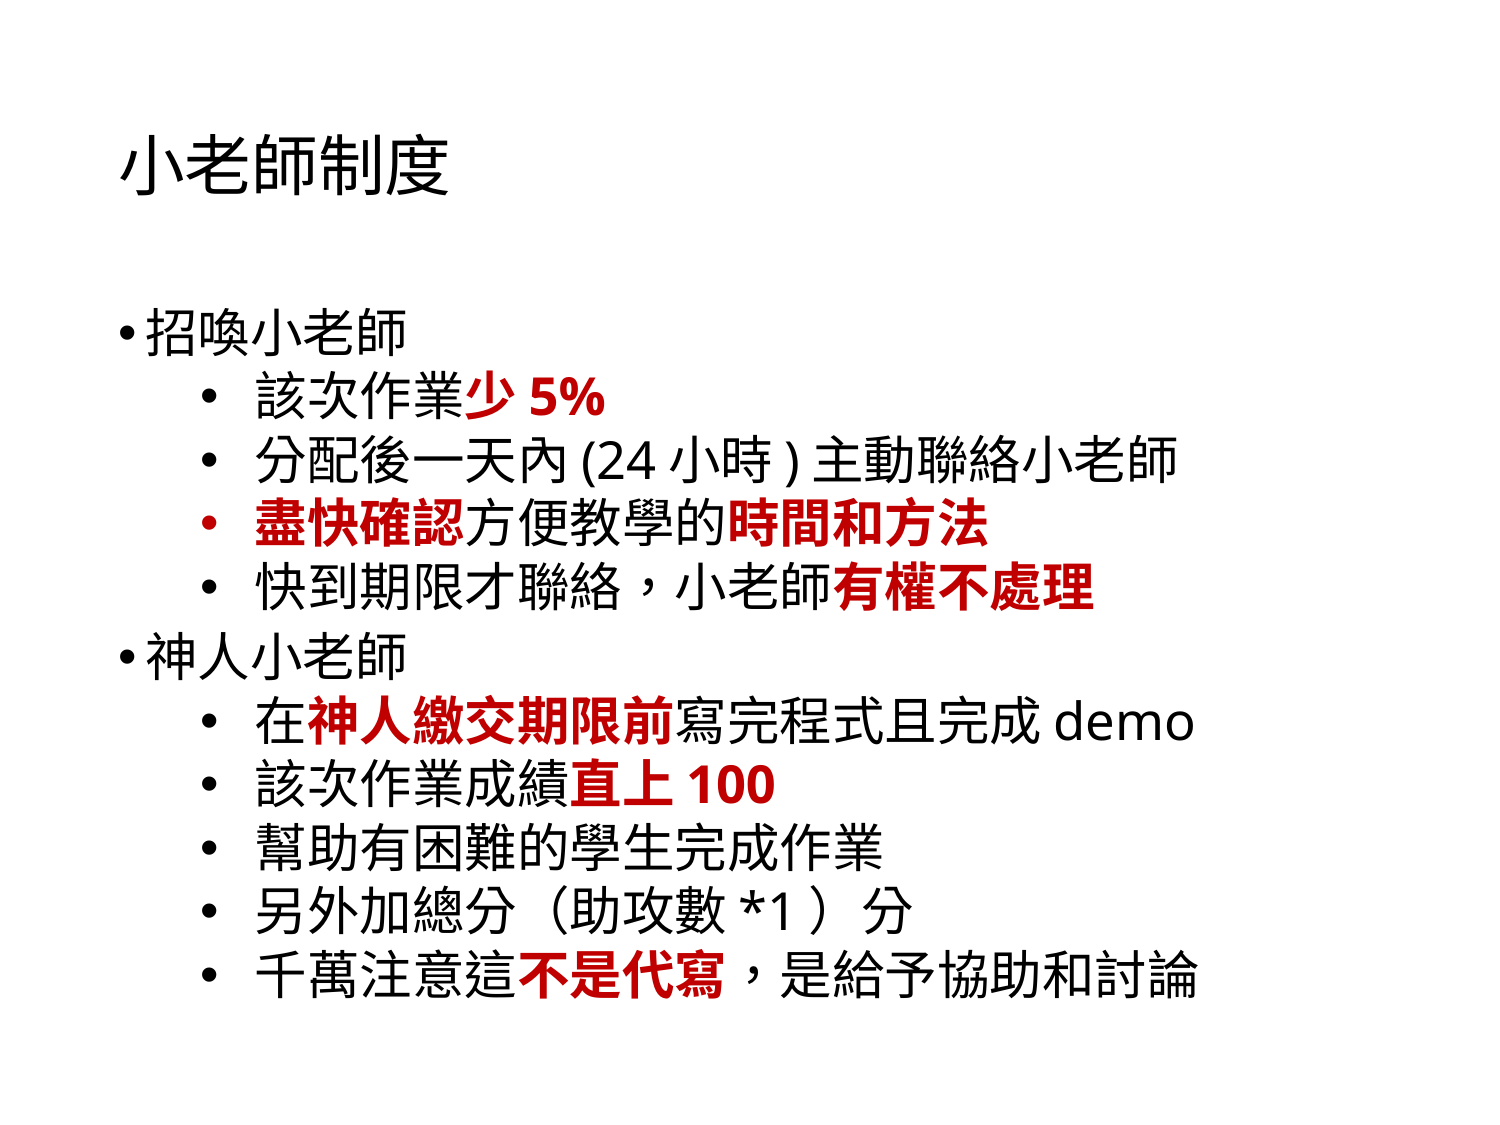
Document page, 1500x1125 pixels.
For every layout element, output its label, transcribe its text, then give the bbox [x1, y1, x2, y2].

list 招喚小老師 該次作業少5% 分配後一天內(24小時)主動聯絡小老師 盡快確認方便教學的時間和方法 快到期限才聯絡，小老師有權不處理 神人小老師 在神人繳交期限前寫完程式且完成demo 該次作業成績直上100 幫助有困難的學生完成作業 另外加總分（助攻數*1）分 千萬注意這不是代寫，是給予協助和討論 [103, 299, 1397, 1014]
title 小老師制度 [103, 59, 1397, 278]
